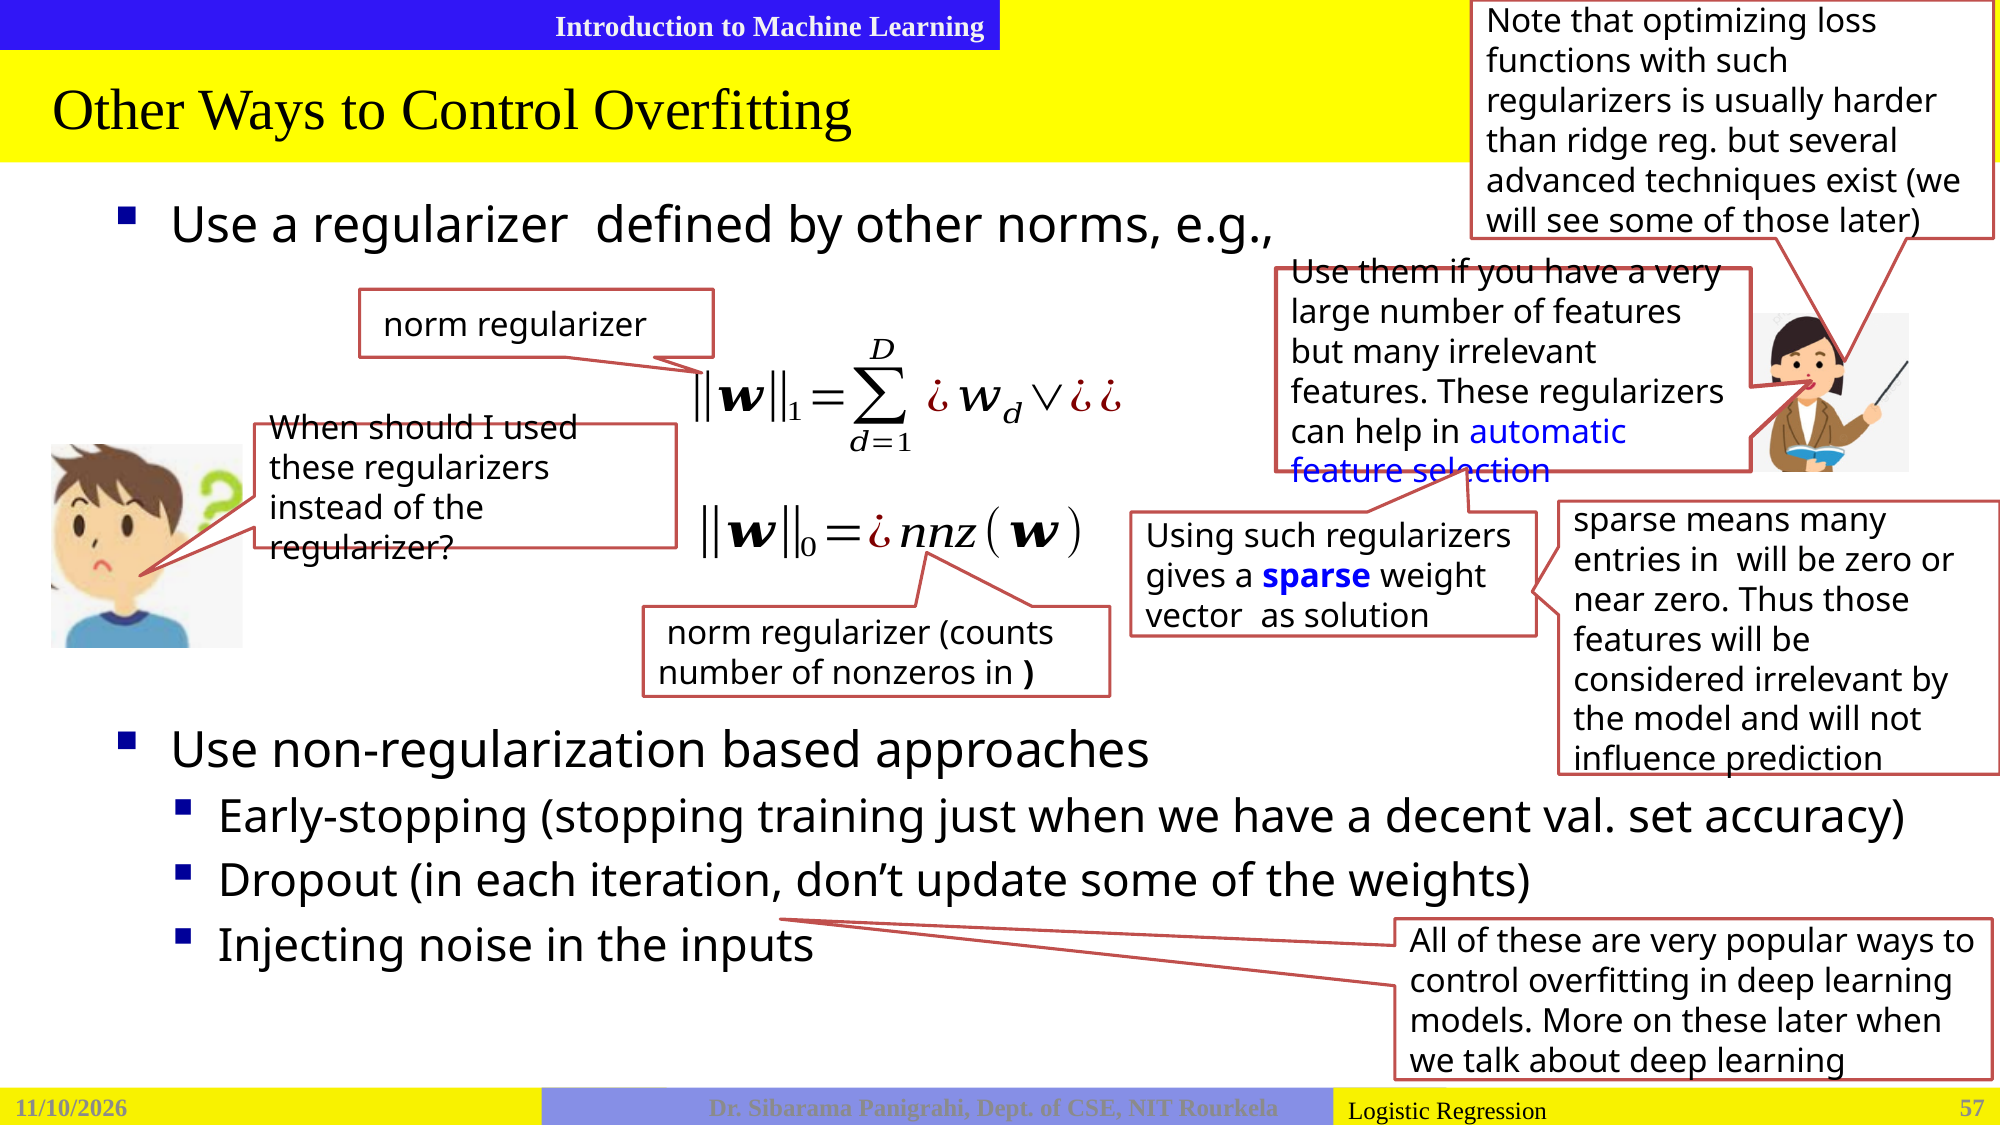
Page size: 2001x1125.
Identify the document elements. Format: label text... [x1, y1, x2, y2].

text_box All of these are very popular ways to control overfitting in deep learning models. More on these later when we talk about deep learning [778, 916, 1995, 1082]
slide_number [0, 1087, 541, 1125]
text_box Logistic Regression [1333, 1087, 1954, 1125]
text_box Use them if you have a very large number of features but many irrelevant features. These regularizers can help in automatic feature selection [1273, 266, 1753, 474]
slide_number 57 [1954, 1087, 2000, 1125]
text_box Note that optimizing loss functions with such regularizers is usually harder than ridge reg. but several advanced techniques exist (we will see some of those later) [1469, 0, 1996, 311]
footer Dr. Sibarama Panigrahi, Dept. of CSE, NIT Rourkela [541, 1087, 1333, 1125]
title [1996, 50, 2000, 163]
title Other Ways to Control Overfitting [0, 50, 1469, 163]
picture [1743, 312, 1909, 472]
picture [51, 443, 246, 648]
